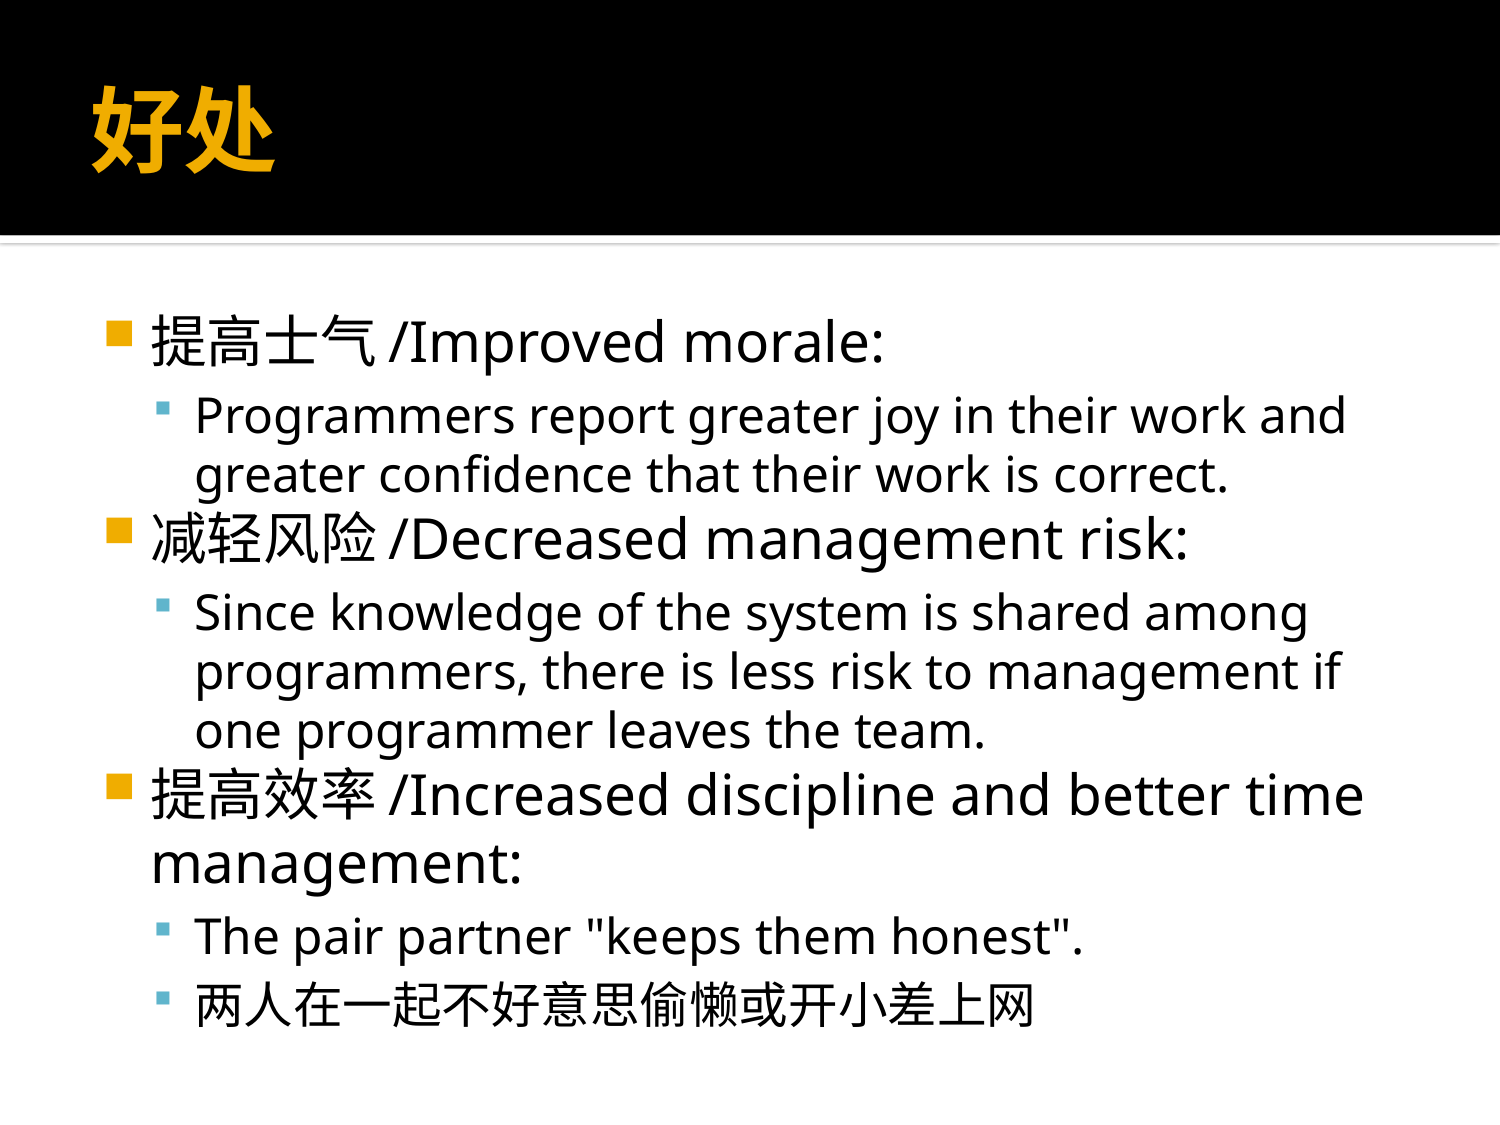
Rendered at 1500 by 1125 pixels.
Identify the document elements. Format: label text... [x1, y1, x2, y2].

list 提高士气/Improved morale: Programmers report greater joy in their work and greater confidence that their work is correct. 减轻风险/Decreased management risk: Since knowledge of the system is shared among programmers, there is less risk to management if one programmer leaves the team. 提高效率/Increased discipline and better time management: The pair partner "keeps them honest". 两人在一起不好意思偷懒或开小差上网 [75, 291, 1425, 1050]
title 好处 [75, 25, 1425, 231]
